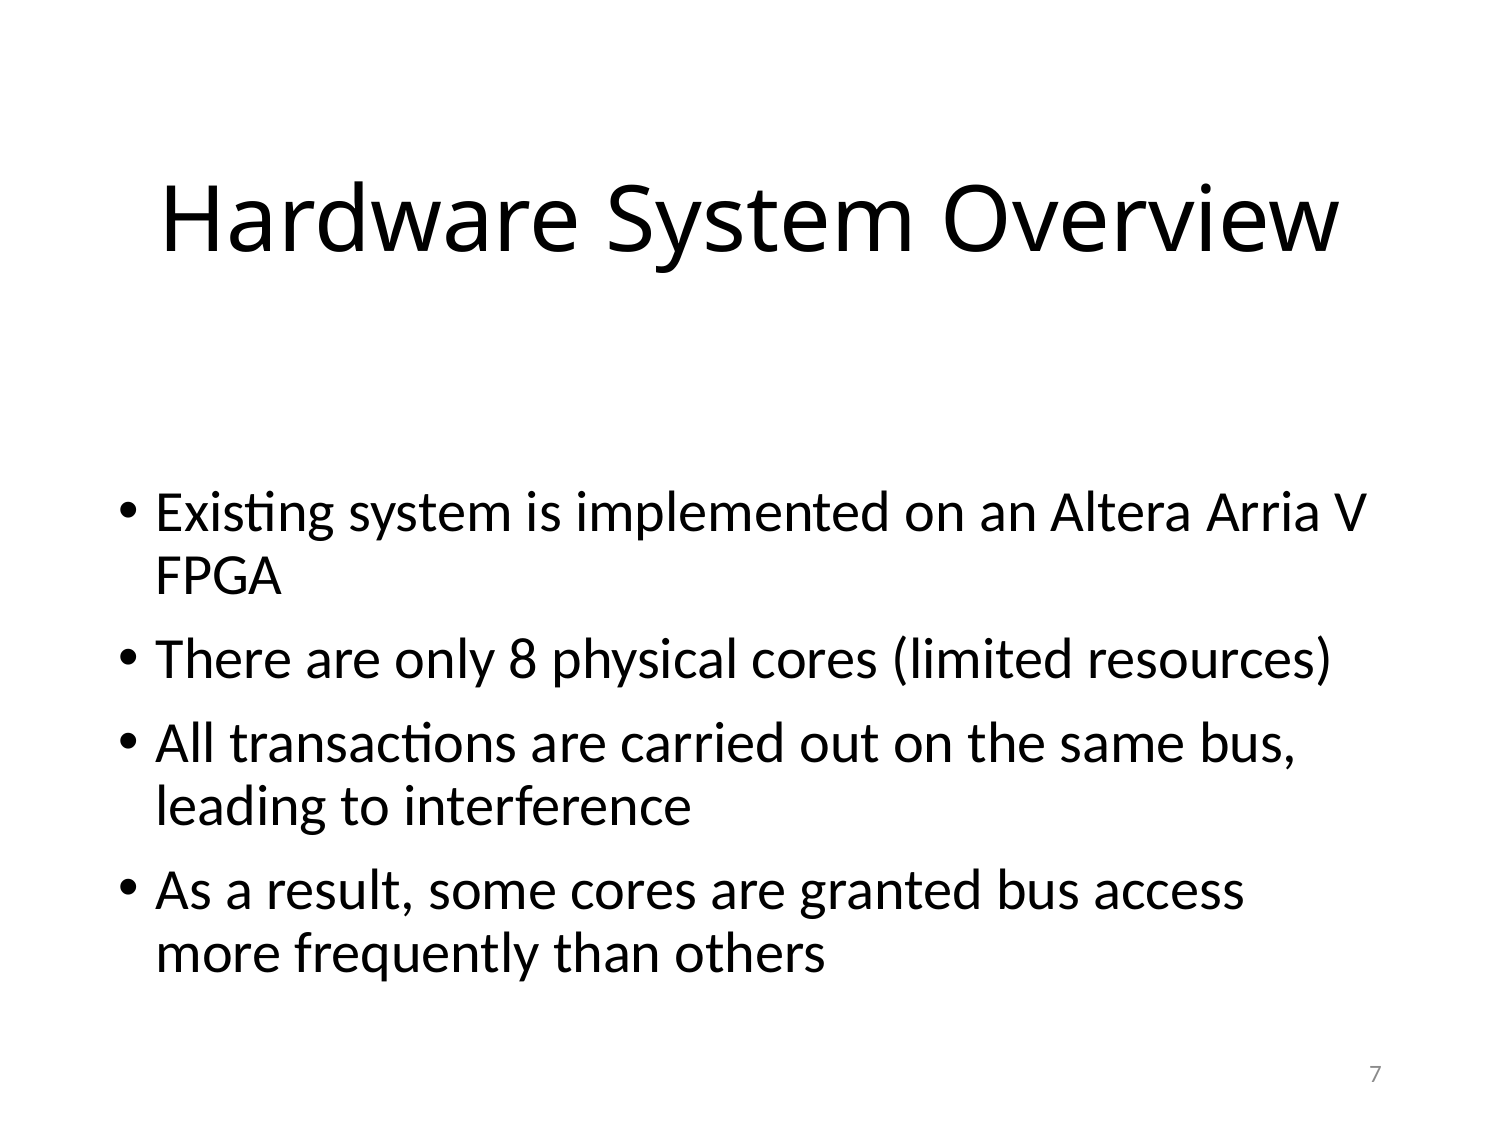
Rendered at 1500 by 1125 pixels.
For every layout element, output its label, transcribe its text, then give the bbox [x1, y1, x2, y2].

list Existing system is implemented on an Altera Arria V FPGA There are only 8 physical cores (limited resources) All transactions are carried out on the same bus, leading to interference As a result, some cores are granted bus access more frequently than others [103, 299, 1397, 1014]
title Hardware System Overview [103, 140, 1397, 299]
slide_number 7 [1059, 1042, 1397, 1103]
